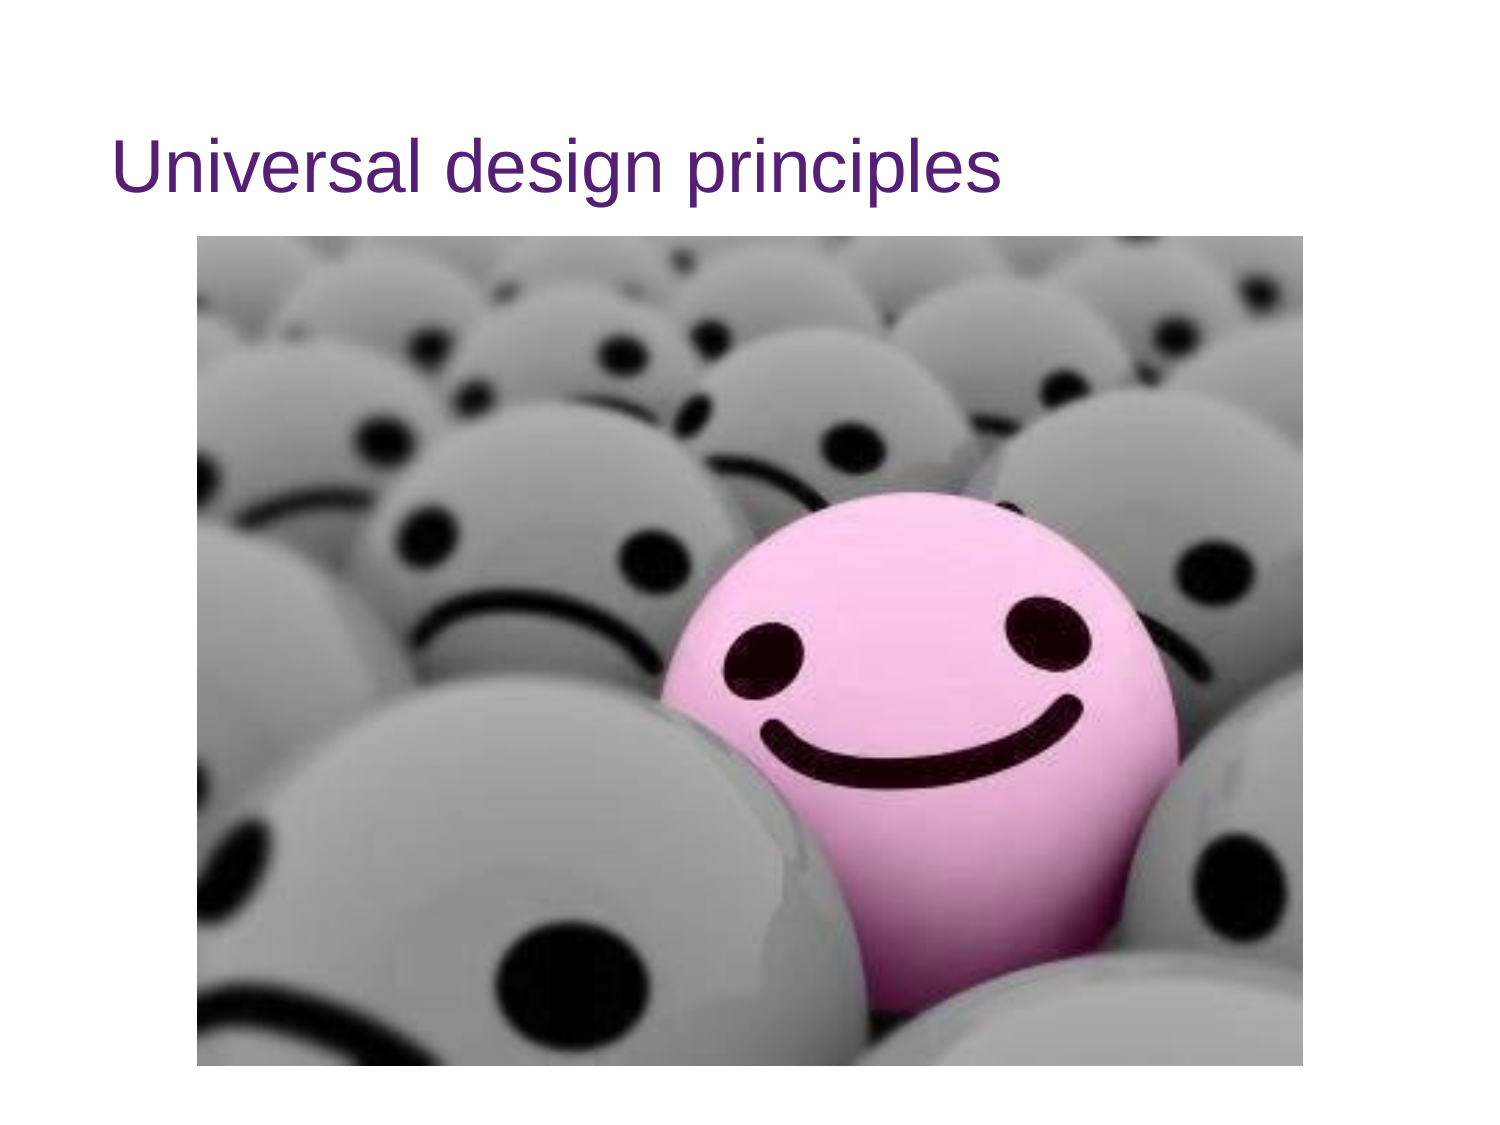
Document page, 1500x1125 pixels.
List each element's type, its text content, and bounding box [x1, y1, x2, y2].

picture [197, 236, 1303, 1066]
title Universal design principles [102, 59, 1398, 278]
